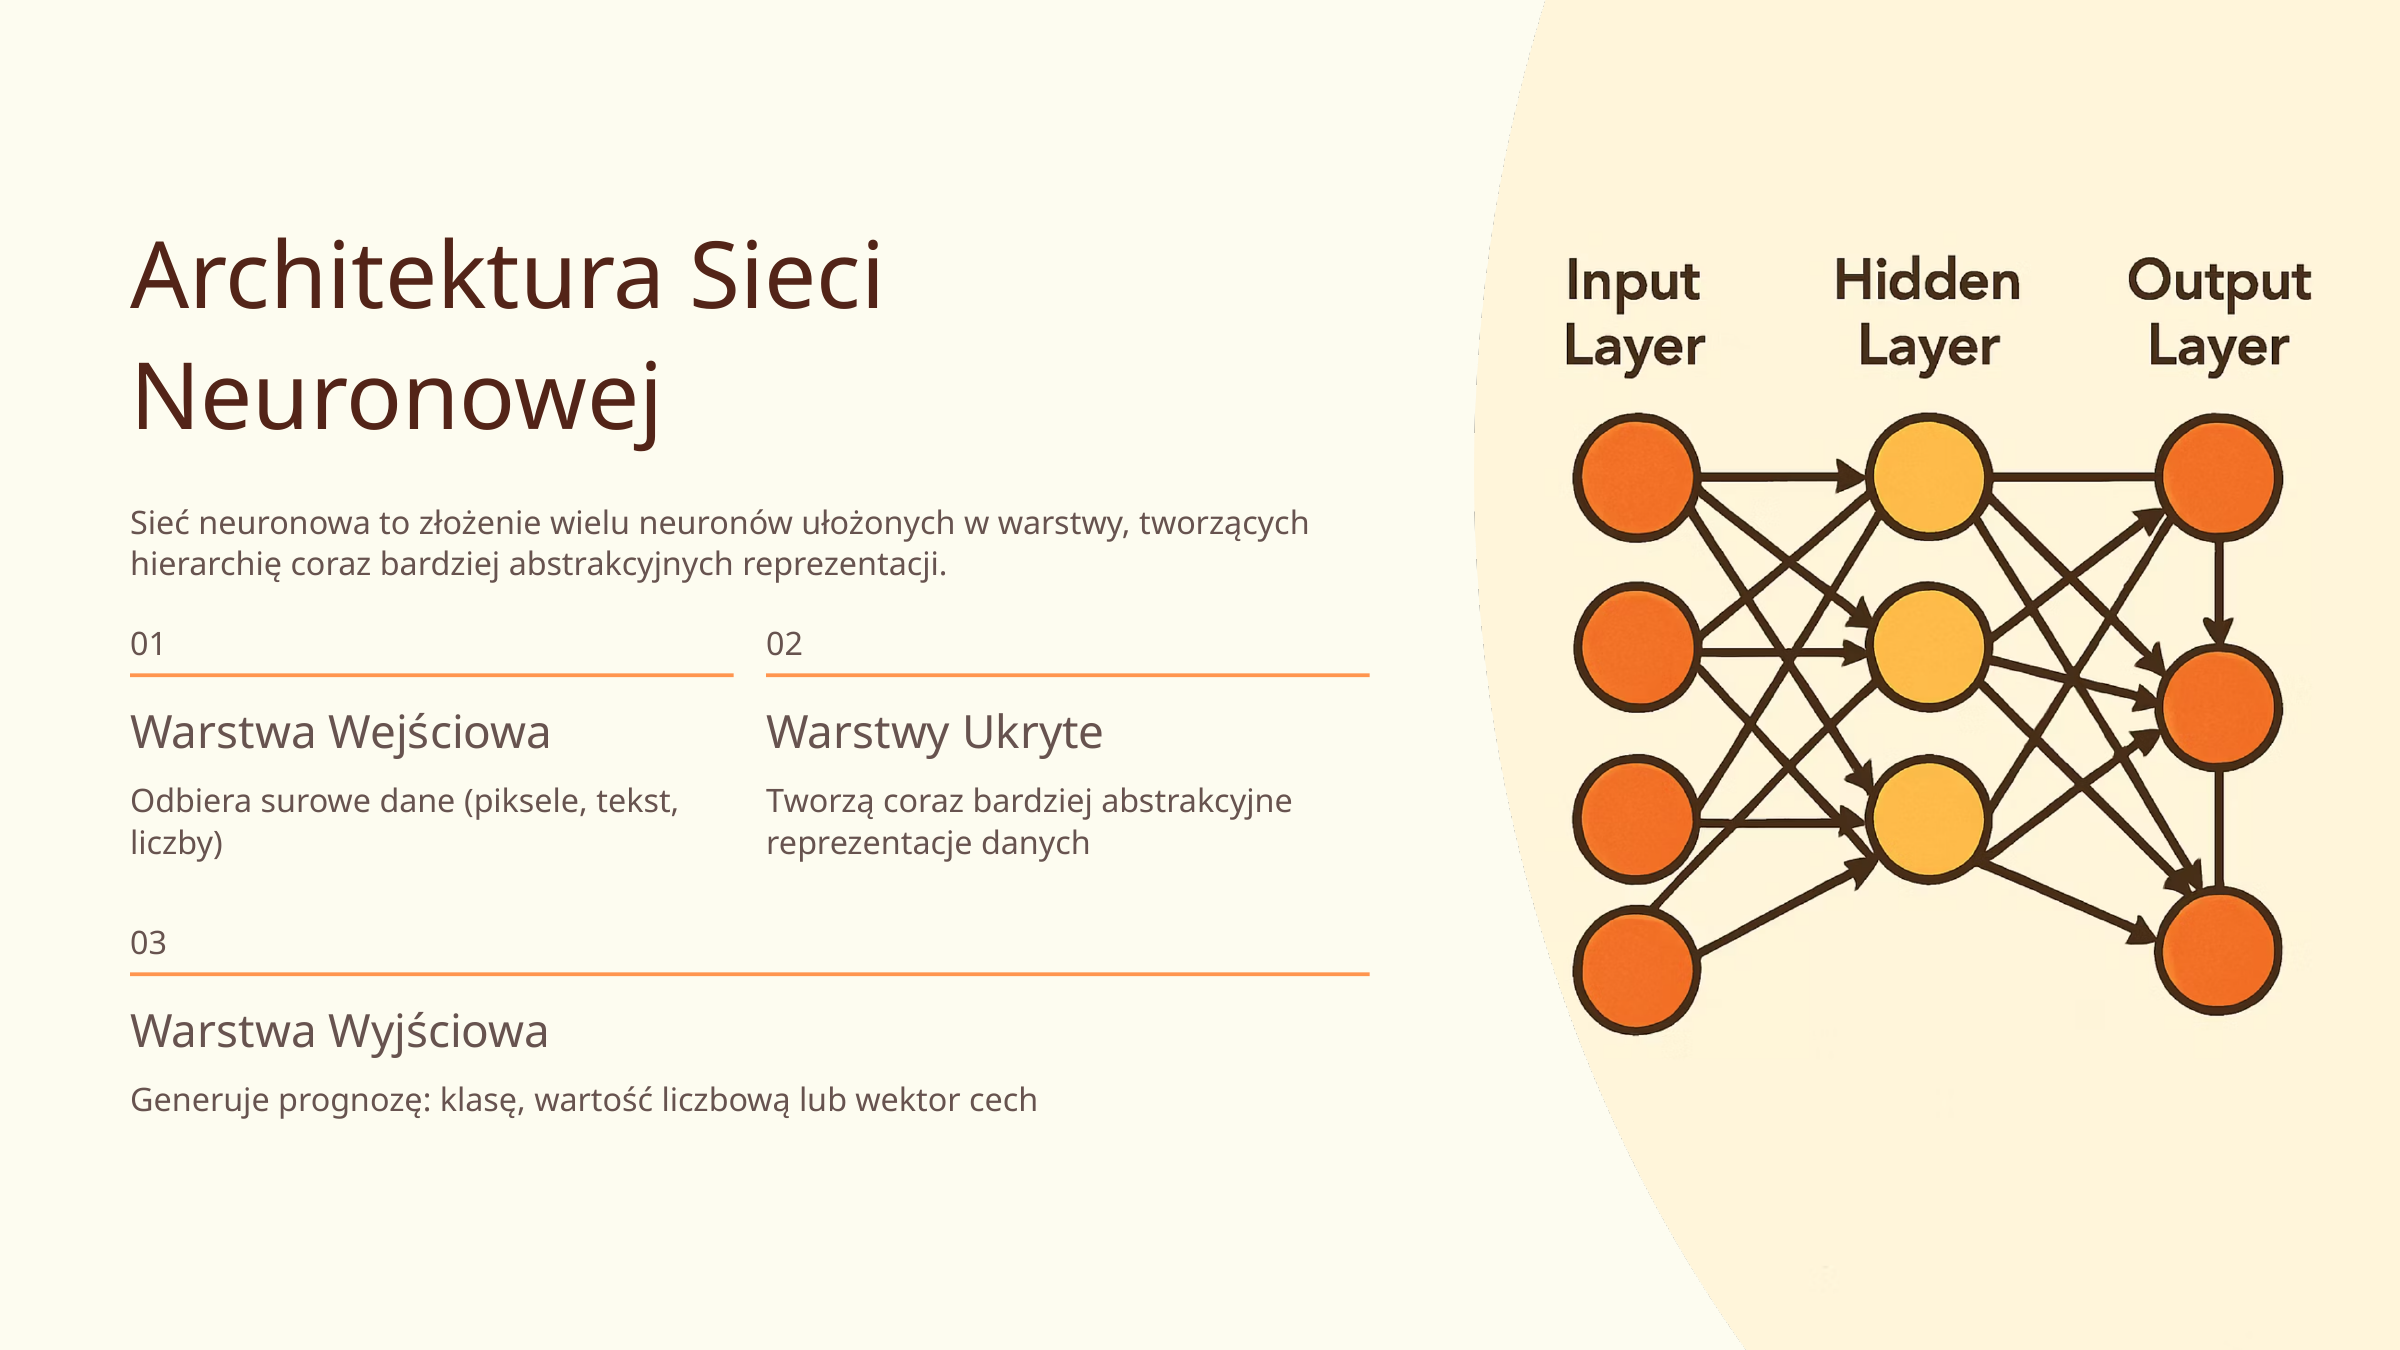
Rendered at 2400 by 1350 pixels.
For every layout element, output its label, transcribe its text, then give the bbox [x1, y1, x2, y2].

text_box 02 [766, 620, 799, 663]
text_box 01 [130, 620, 163, 663]
text_box Warstwa Wyjściowa [130, 996, 599, 1057]
text_box Architektura Sieci Neuronowej [130, 206, 1370, 451]
text_box Warstwa Wejściowa [130, 697, 599, 758]
text_box Tworzą coraz bardziej abstrakcyjne reprezentacje danych [766, 777, 1370, 863]
text_box Generuje prognozę: klasę, wartość liczbową lub wektor cech [130, 1076, 1370, 1119]
text_box [766, 673, 1370, 678]
text_box Warstwy Ukryte [766, 697, 1235, 758]
text_box [130, 972, 1370, 977]
text_box Sieć neuronowa to złożenie wielu neuronów ułożonych w warstwy, tworzących hierarchię coraz bardziej abstrakcyjnych reprezentacji. [130, 498, 1370, 584]
picture [1454, 0, 2400, 1350]
text_box [130, 673, 734, 678]
text_box 03 [130, 919, 163, 962]
text_box Odbiera surowe dane (piksele, tekst, liczby) [130, 777, 734, 863]
